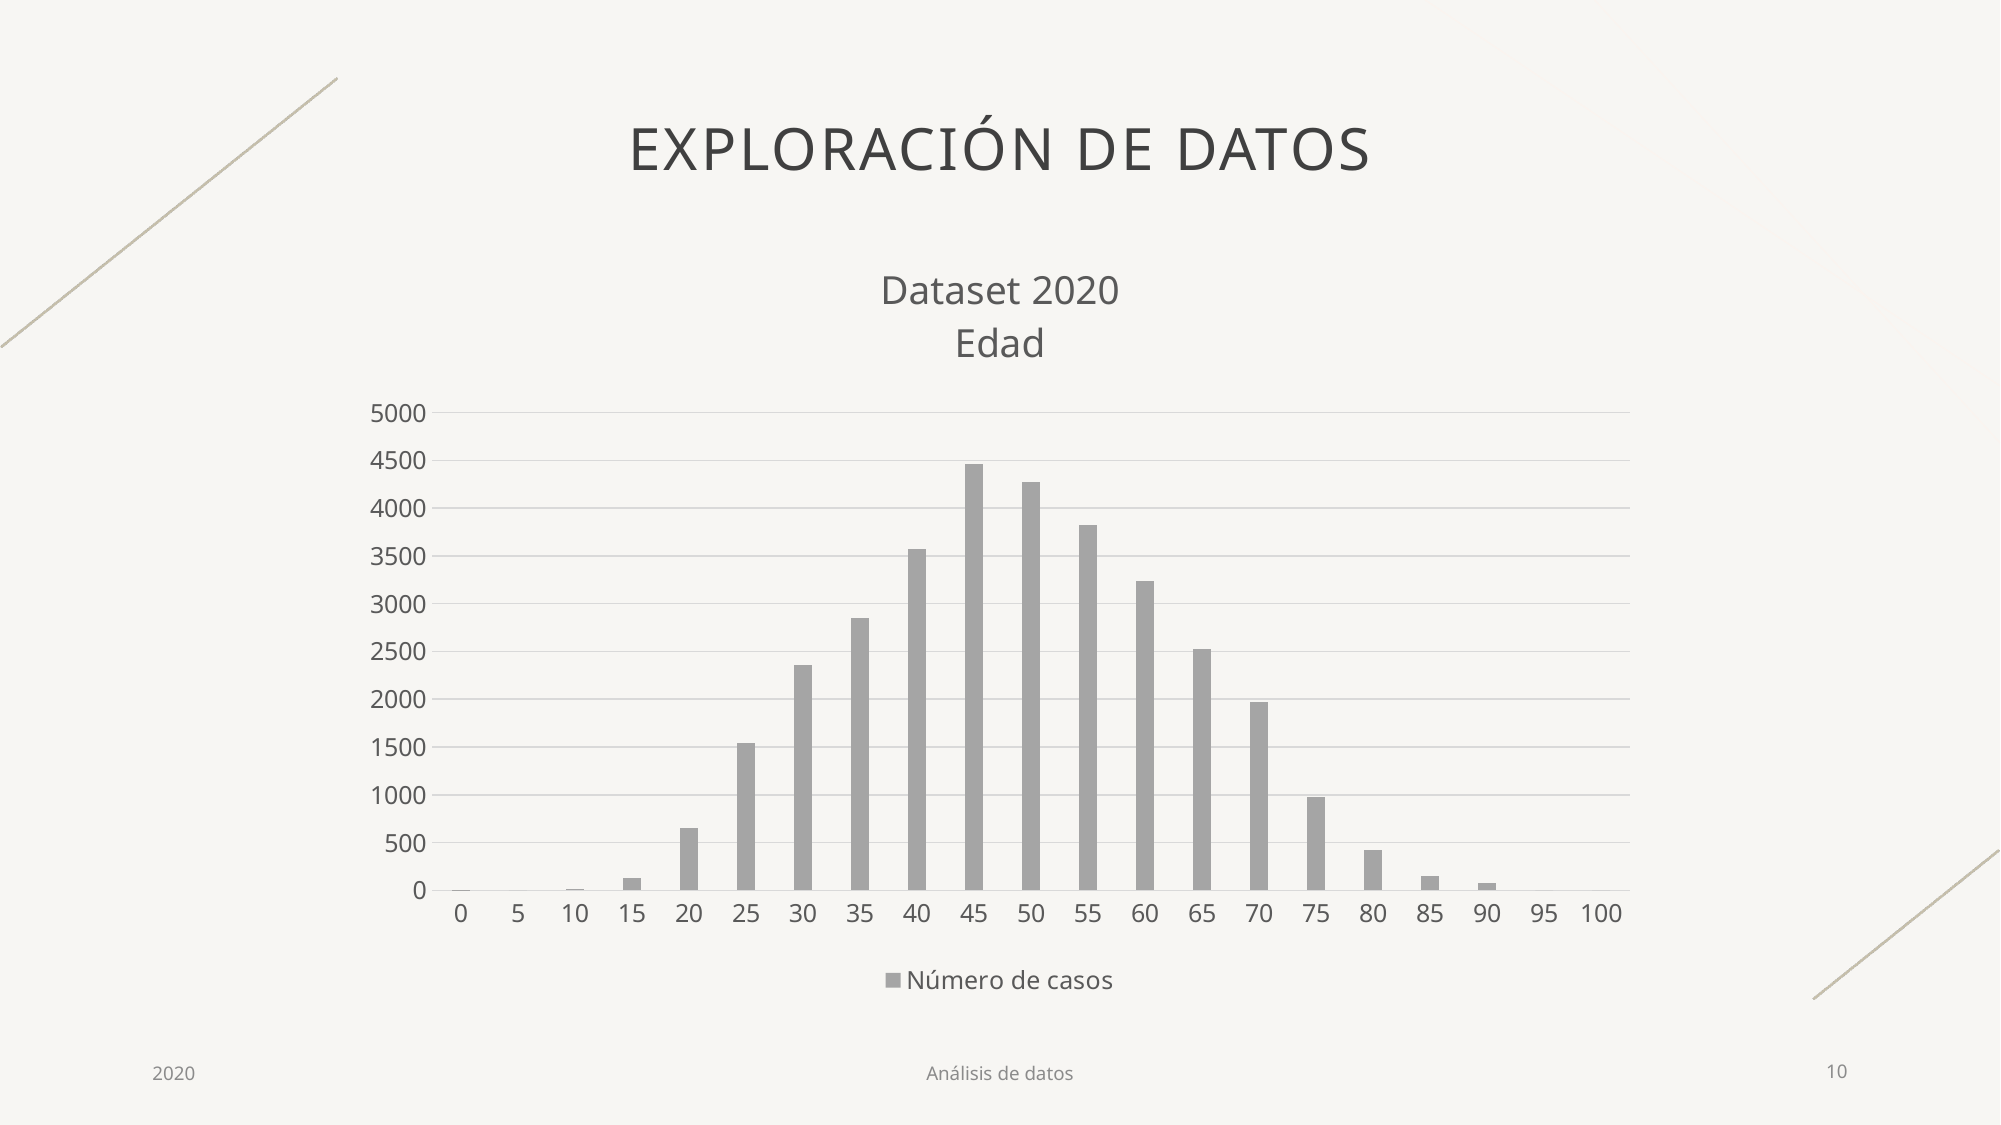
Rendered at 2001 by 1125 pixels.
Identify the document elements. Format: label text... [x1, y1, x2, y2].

chart [343, 226, 1656, 1004]
picture [0, 77, 338, 348]
title Exploración de datos [309, 42, 1691, 260]
slide_number 2020 [137, 1042, 588, 1103]
slide_number 10 [1412, 1042, 1863, 1103]
picture [1812, 849, 2000, 1000]
footer Análisis de datos [662, 1042, 1338, 1103]
